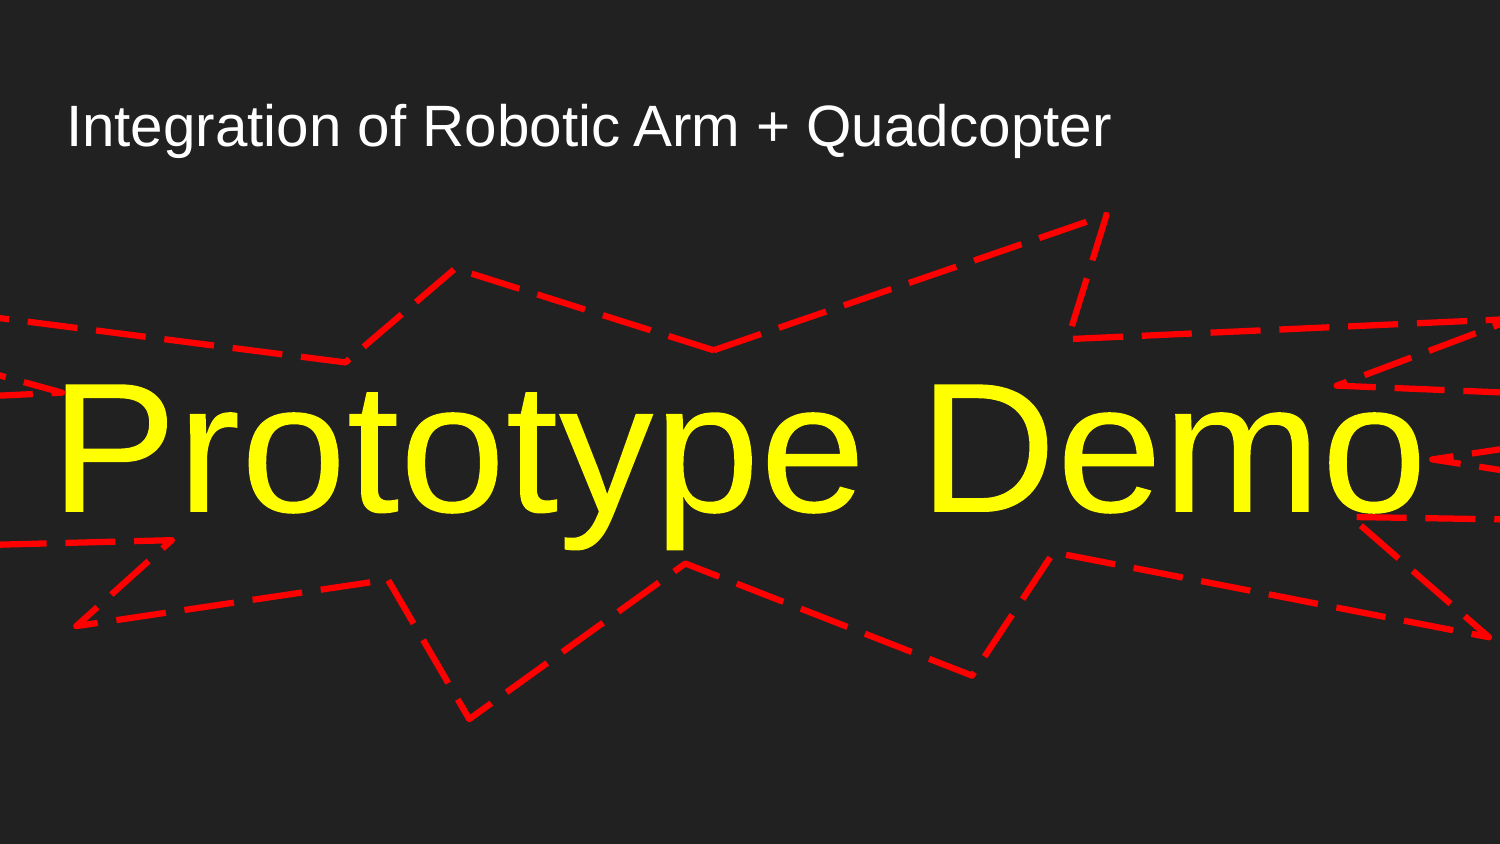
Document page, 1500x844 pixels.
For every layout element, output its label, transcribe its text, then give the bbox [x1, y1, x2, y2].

title Integration of Robotic Arm + Quadcopter [51, 72, 1449, 167]
text_box [0, 214, 1500, 720]
